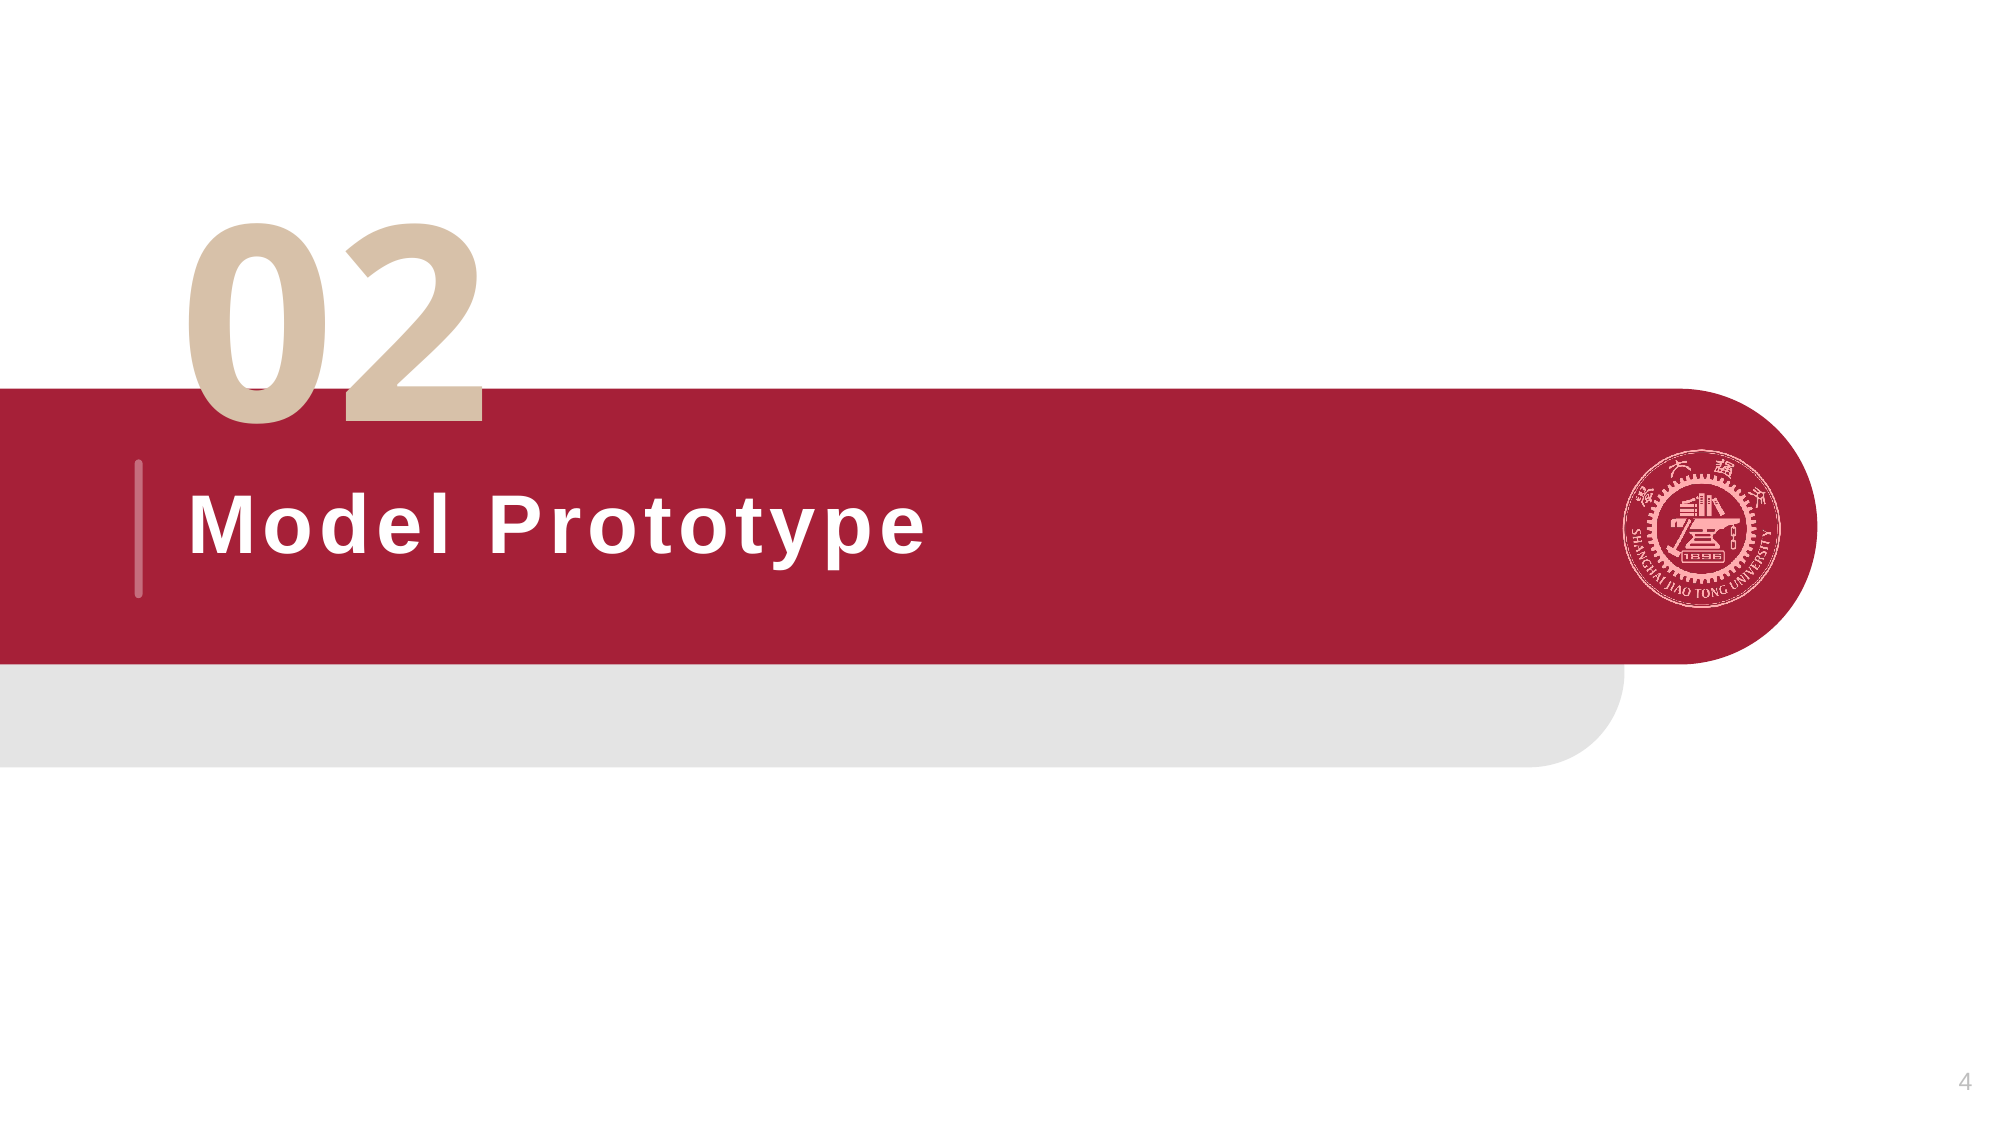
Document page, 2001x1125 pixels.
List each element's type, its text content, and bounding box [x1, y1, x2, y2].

title Model Prototype [172, 467, 1858, 587]
text_box [133, 488, 144, 601]
text_box 02 [56, 141, 616, 488]
slide_number 4 [1817, 1052, 1988, 1109]
